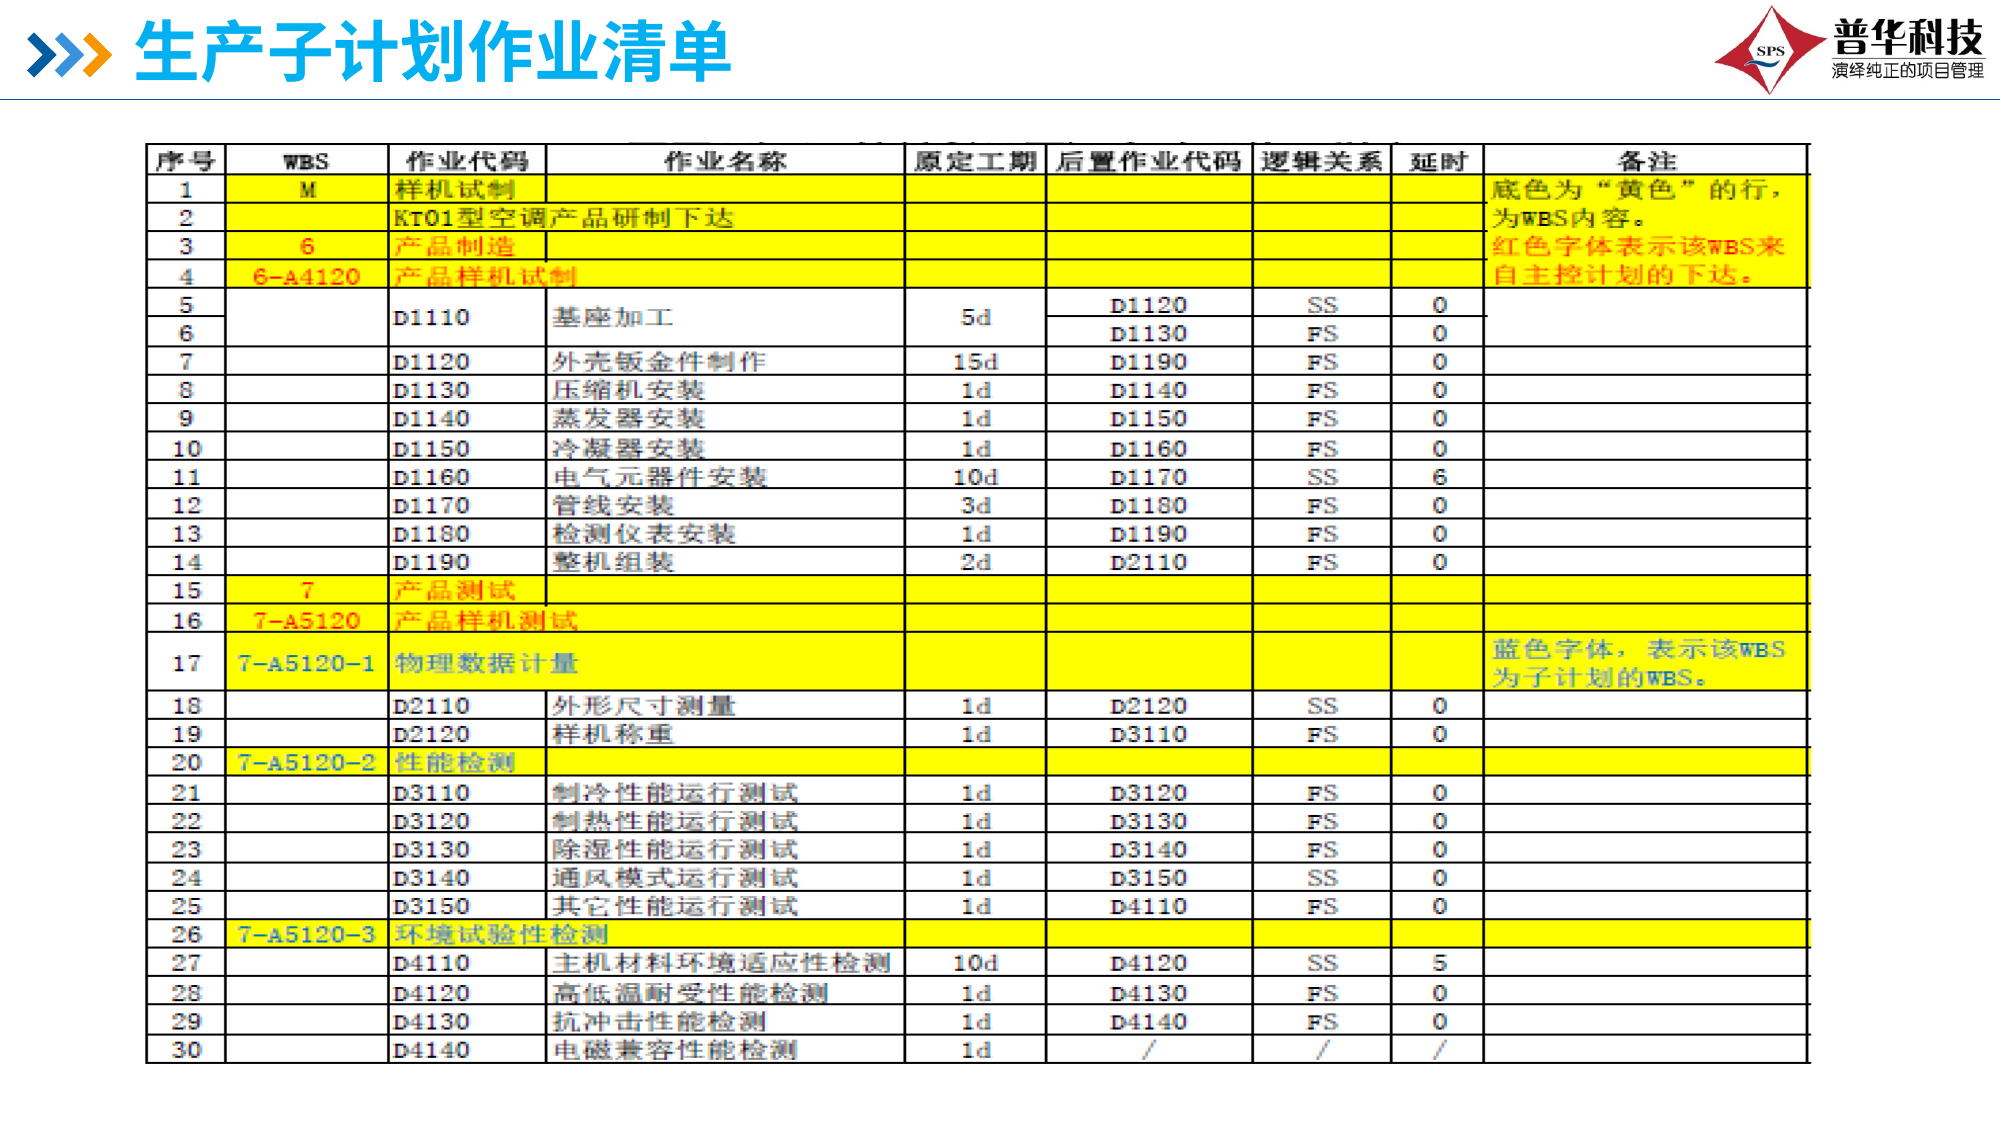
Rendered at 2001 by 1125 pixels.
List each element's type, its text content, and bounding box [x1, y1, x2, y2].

picture [1703, 4, 1999, 95]
title 生产子计划作业清单 [118, 20, 1736, 91]
picture [139, 142, 1814, 1069]
